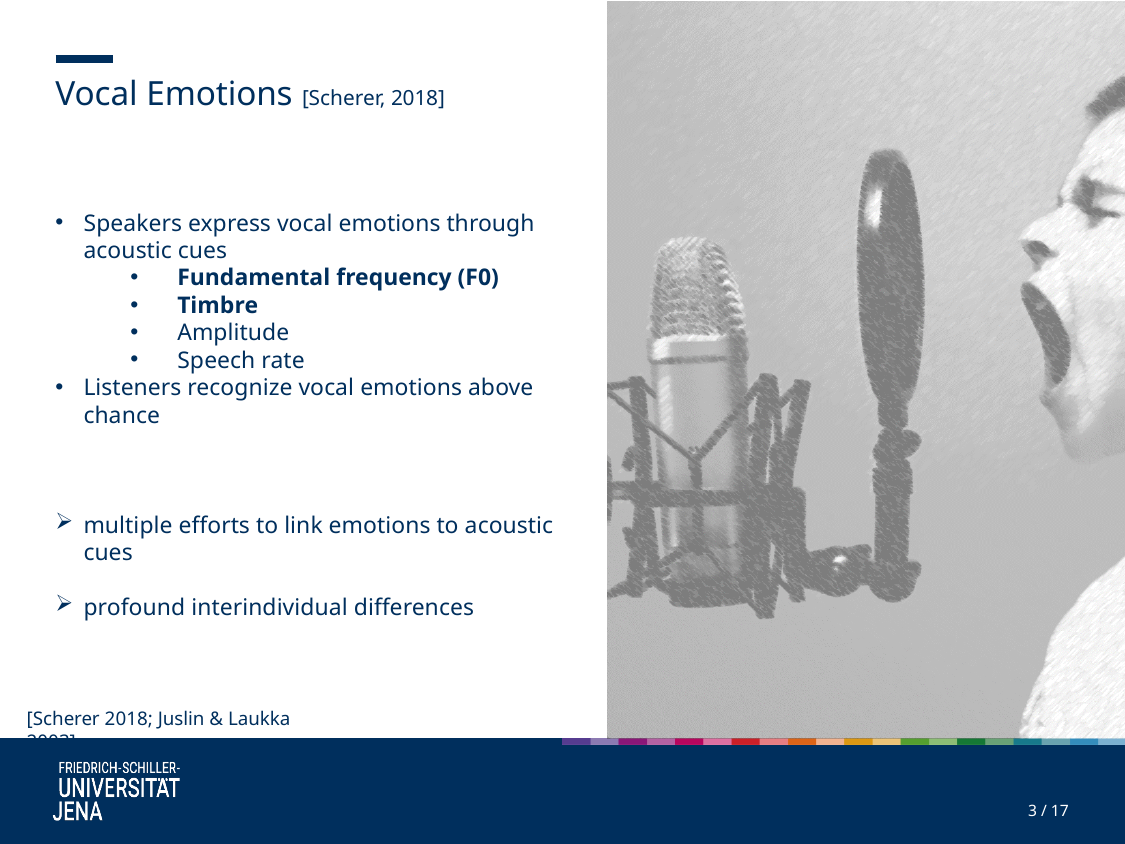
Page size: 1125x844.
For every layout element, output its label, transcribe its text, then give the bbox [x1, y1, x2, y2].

text_box Speakers express vocal emotions through acoustic cues Fundamental frequency (F0) Timbre Amplitude Speech rate Listeners recognize vocal emotions above chance multiple efforts to link emotions to acoustic cues profound interindividual differences [55, 178, 601, 739]
text_box [Scherer 2018; Juslin & Laukka 2003] [11, 699, 318, 760]
picture [51, 760, 181, 827]
picture [562, 1, 1125, 745]
text_box Vocal Emotions [Scherer, 2018] [55, 72, 601, 117]
